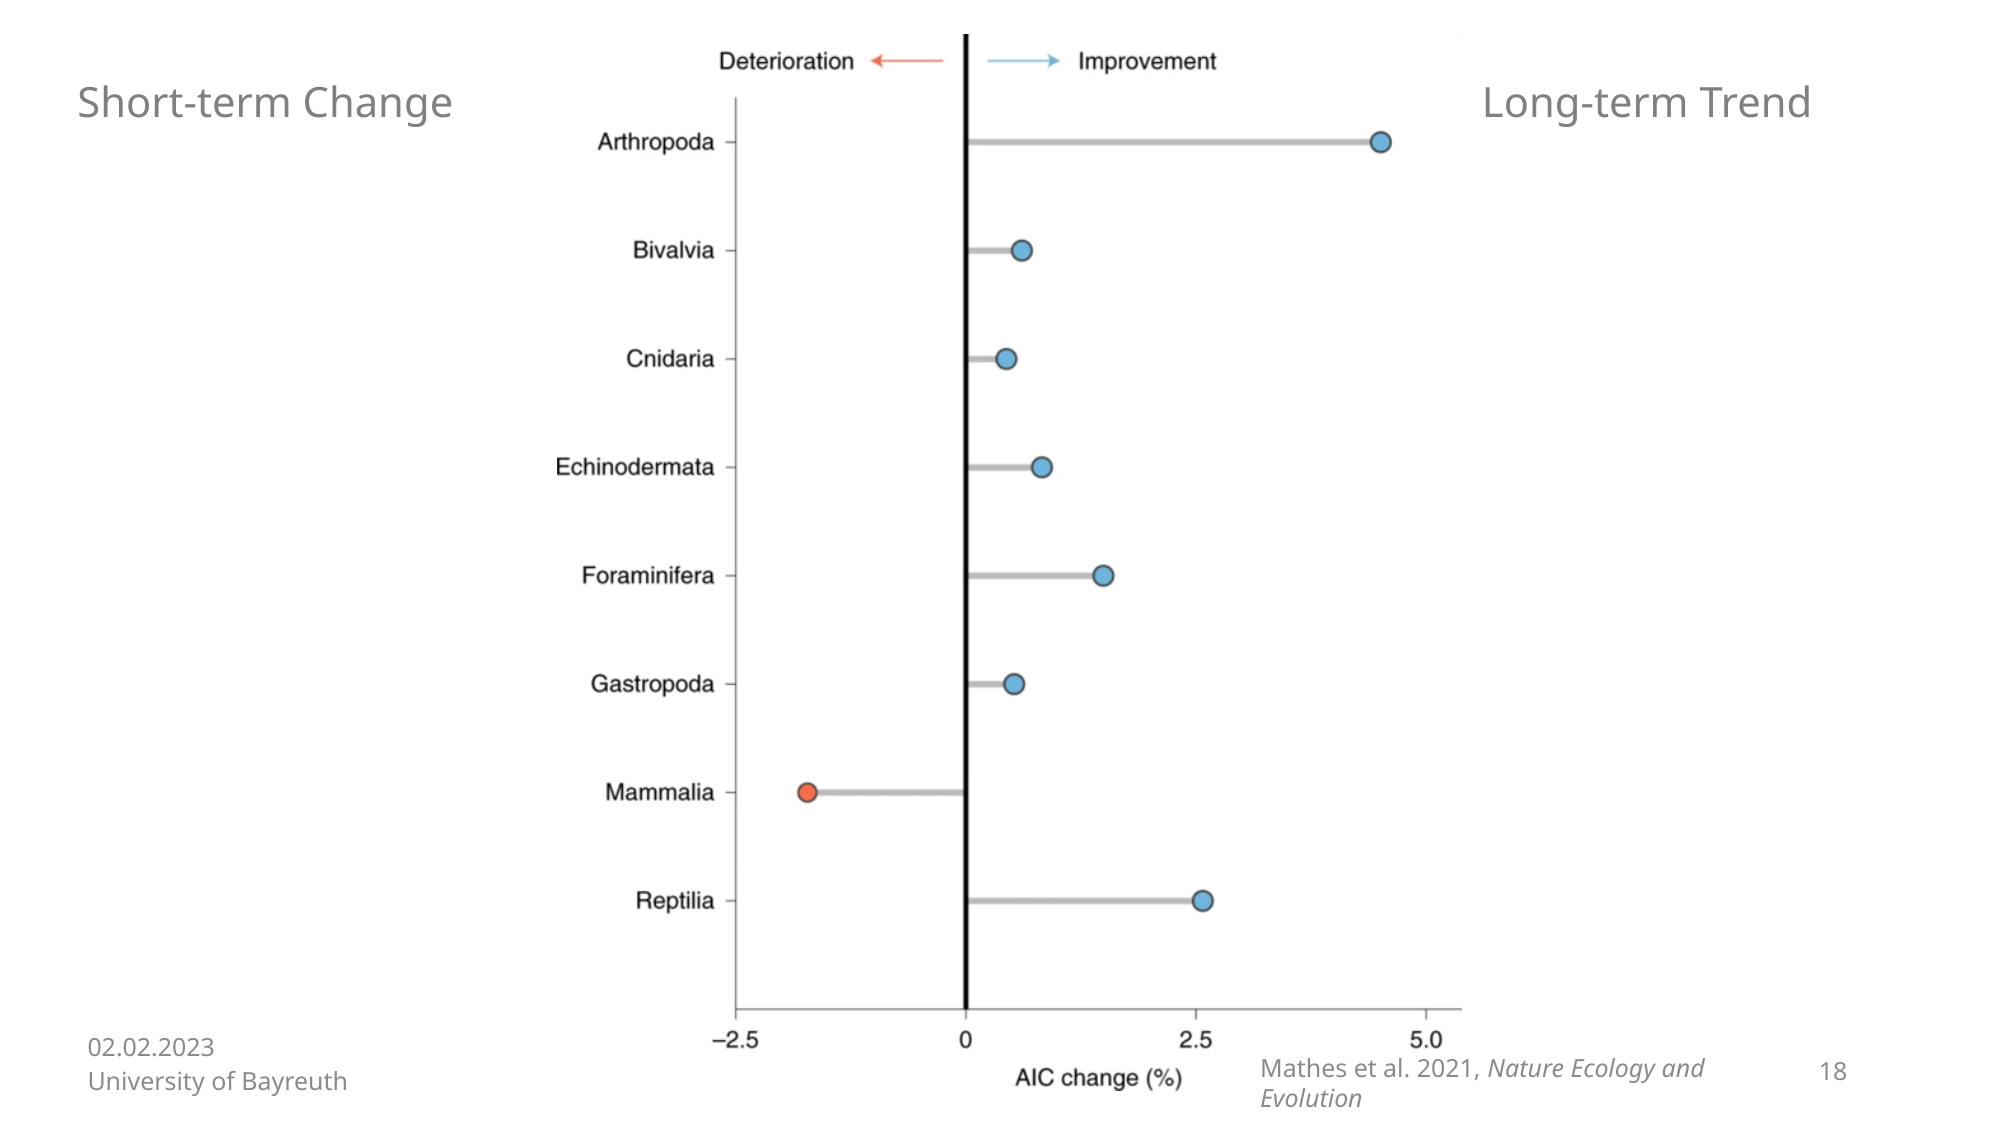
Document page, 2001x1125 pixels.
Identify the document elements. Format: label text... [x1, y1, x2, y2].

text_box Mathes et al. 2021, Nature Ecology and Evolution [1245, 1052, 1818, 1113]
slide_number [72, 1016, 237, 1052]
text_box Short-term Change [62, 68, 469, 134]
text_box Long-term Trend [1467, 68, 1827, 134]
slide_number 18 [1772, 1042, 1863, 1103]
footer University of Bayreuth [72, 1052, 410, 1113]
picture [557, 34, 1462, 1091]
